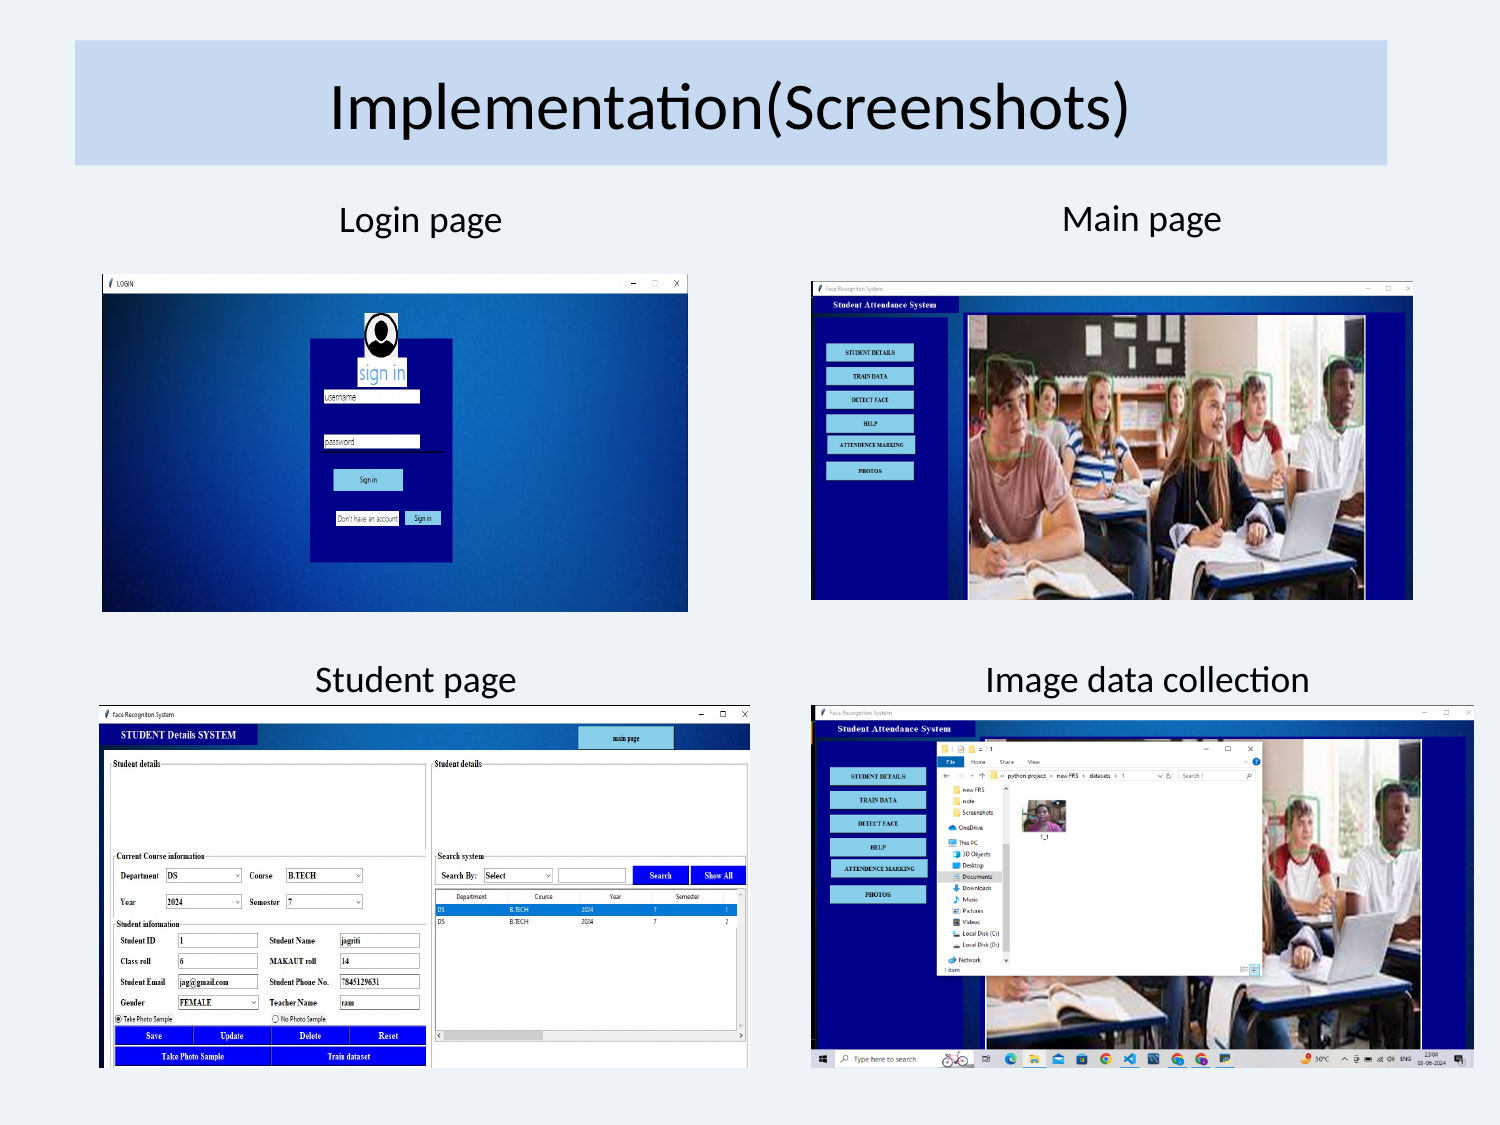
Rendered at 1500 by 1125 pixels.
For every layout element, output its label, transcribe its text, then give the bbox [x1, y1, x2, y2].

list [102, 274, 688, 612]
picture [810, 705, 1474, 1069]
text_box Student page [300, 648, 533, 704]
text_box Image data collection [970, 648, 1326, 704]
title Implementation(Screenshots) [75, 40, 1388, 166]
text_box Main page [1047, 186, 1238, 247]
text_box Login page [324, 187, 518, 248]
picture [810, 280, 1413, 601]
picture [99, 705, 751, 1069]
